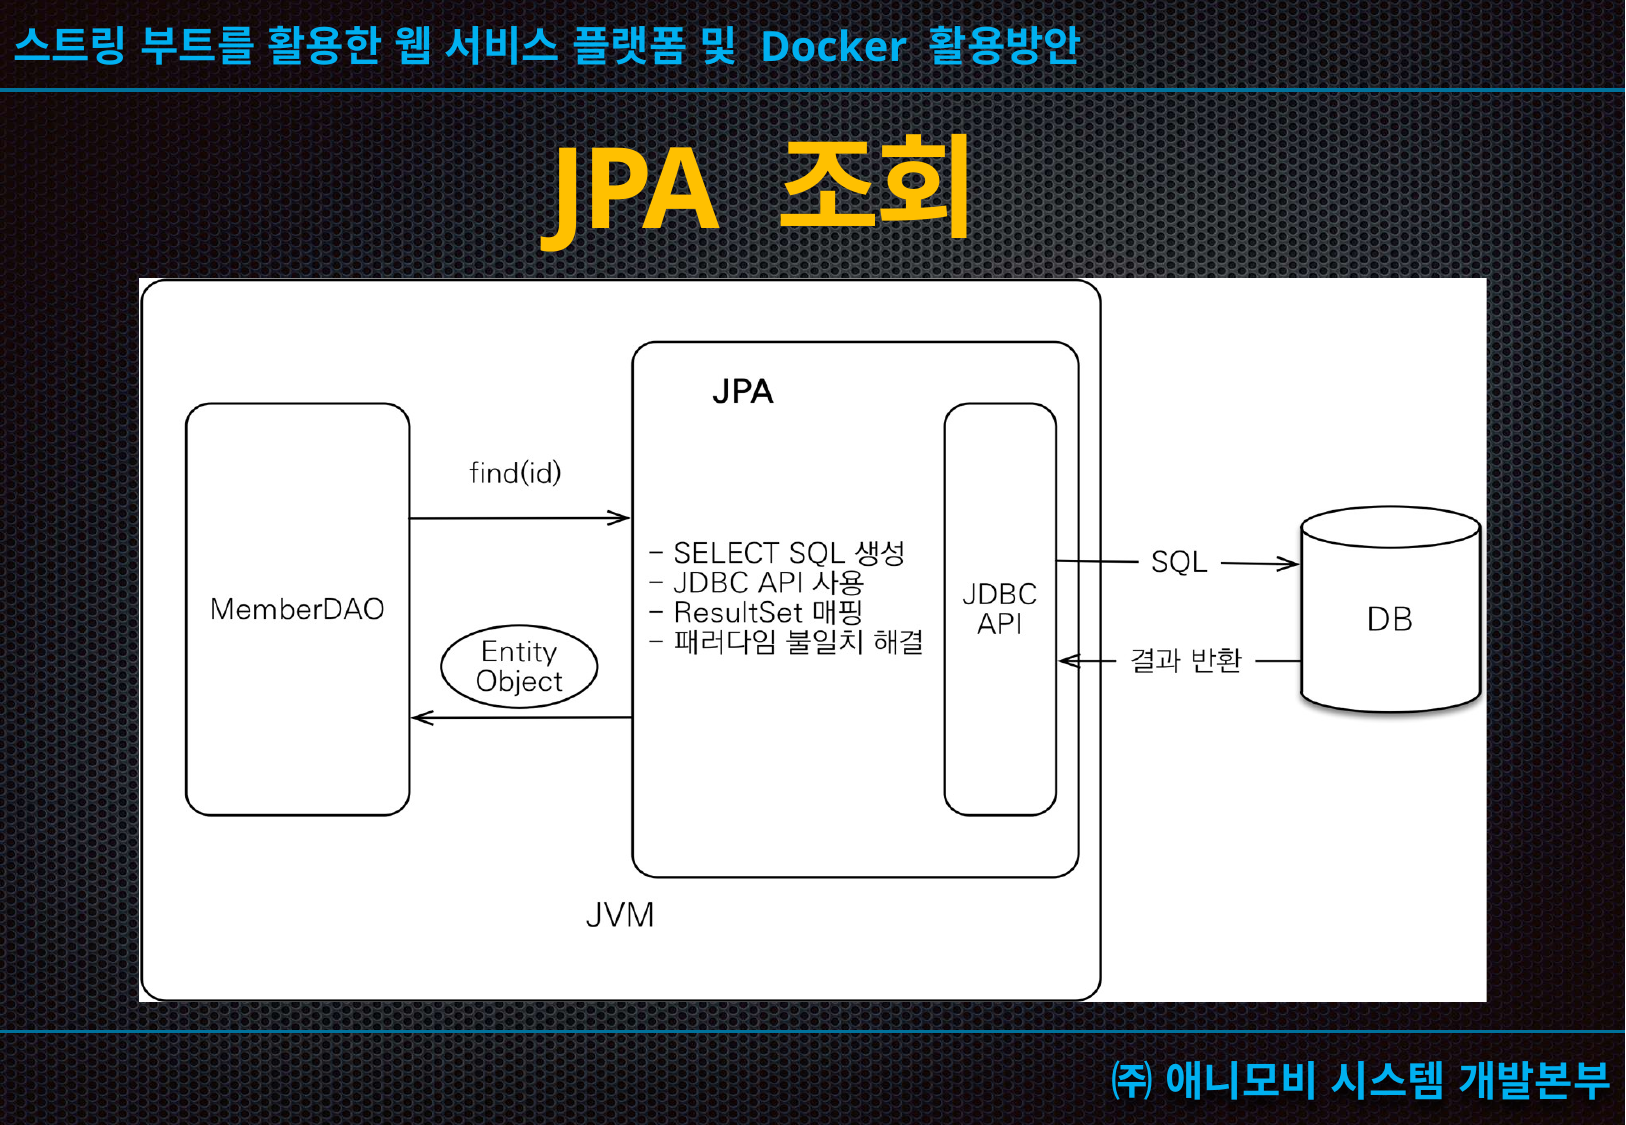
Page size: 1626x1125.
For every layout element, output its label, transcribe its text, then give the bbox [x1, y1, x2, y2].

picture [0, 93, 1625, 1029]
text_box JPA 조회 [547, 113, 1079, 251]
picture [0, 1034, 1625, 1125]
text_box [139, 278, 1487, 1002]
picture [0, 0, 1625, 87]
